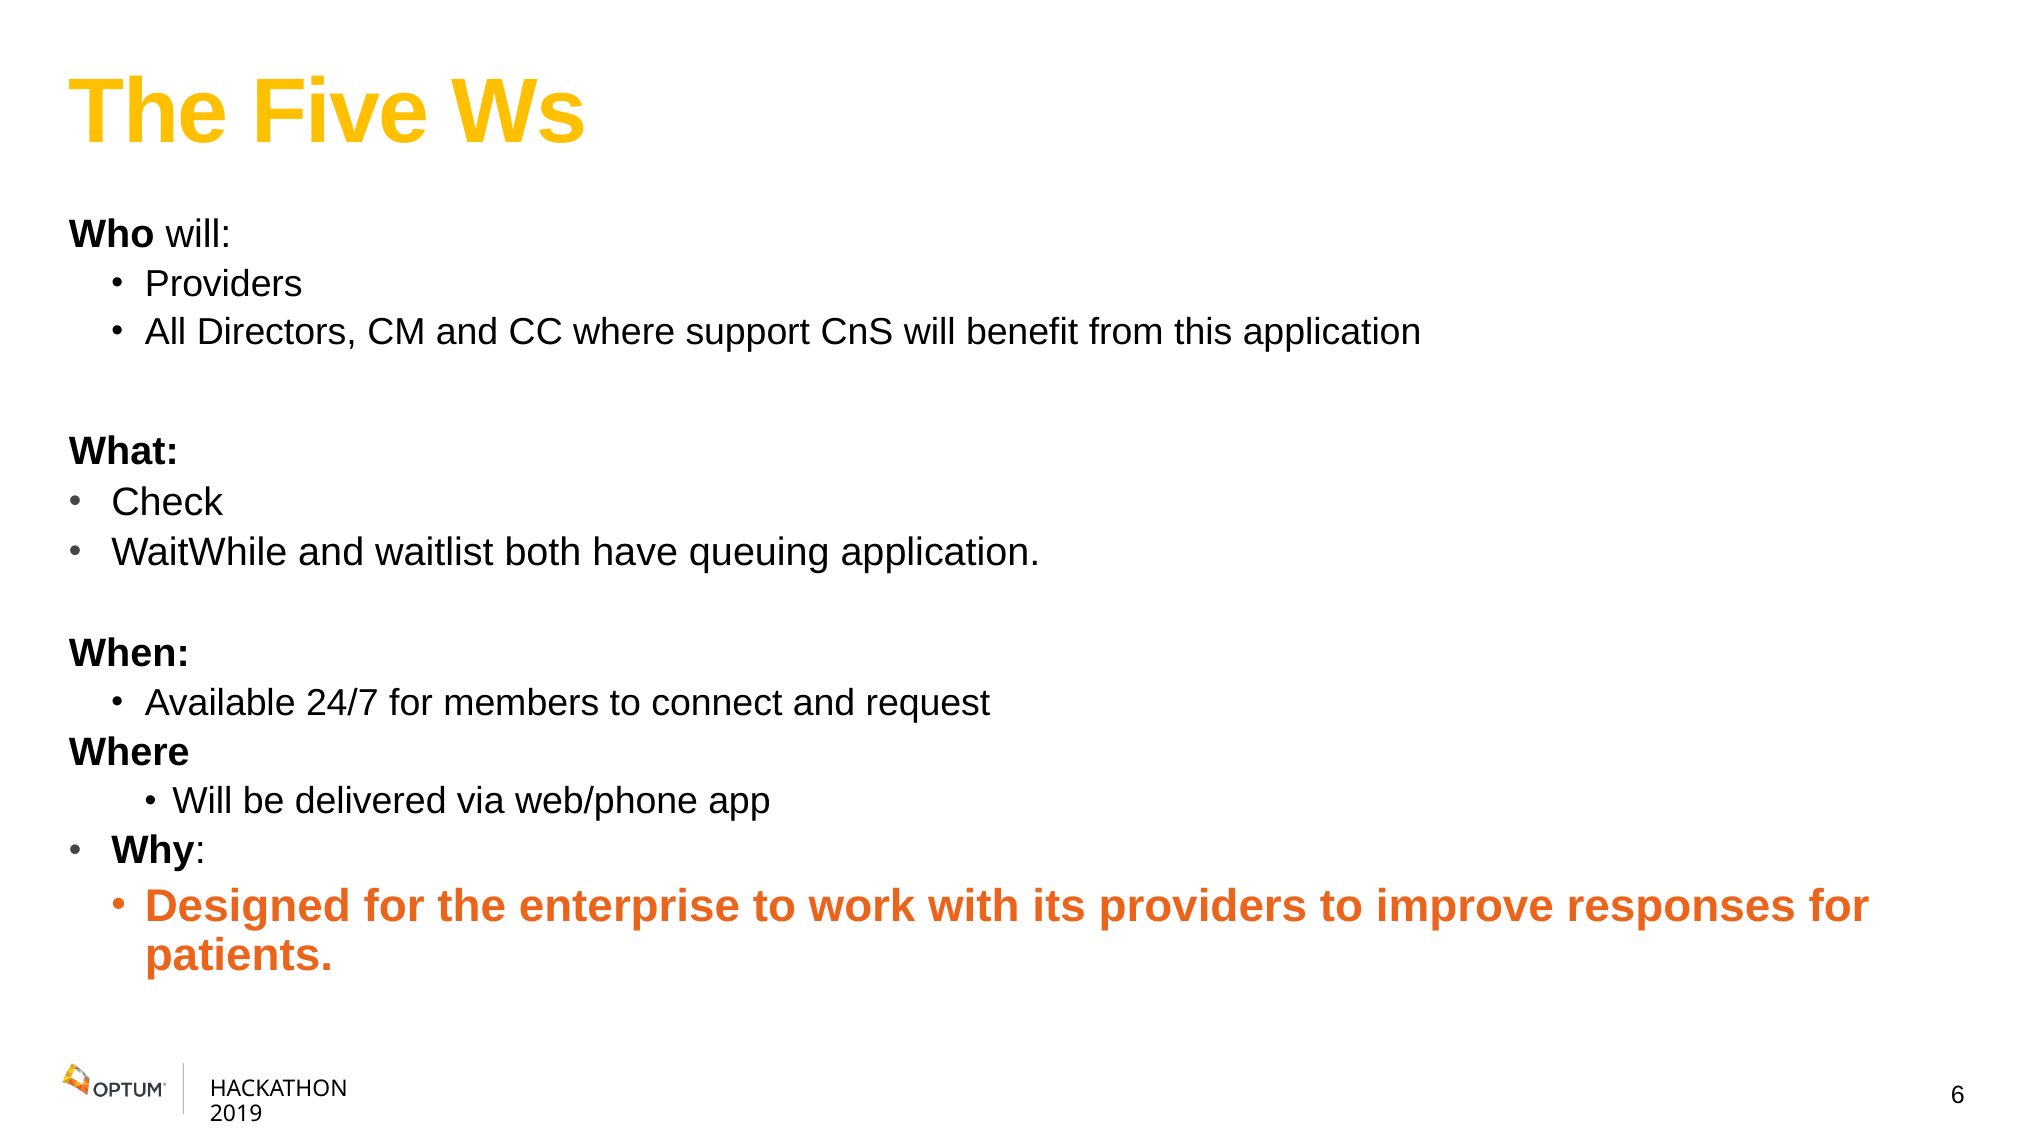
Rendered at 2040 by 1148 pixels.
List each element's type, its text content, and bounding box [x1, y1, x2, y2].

slide_number 6 [1694, 1063, 1995, 1125]
list Who will: Providers All Directors, CM and CC where support CnS will benefit from this application What: Check WaitWhile and waitlist both have queuing application. When: Available 24/7 for members to connect and request Where Will be delivered via web/phone app Why: Designed for the enterprise to work with its providers to improve responses for patients. [45, 198, 2040, 1103]
title The Five Ws [45, 48, 1996, 200]
